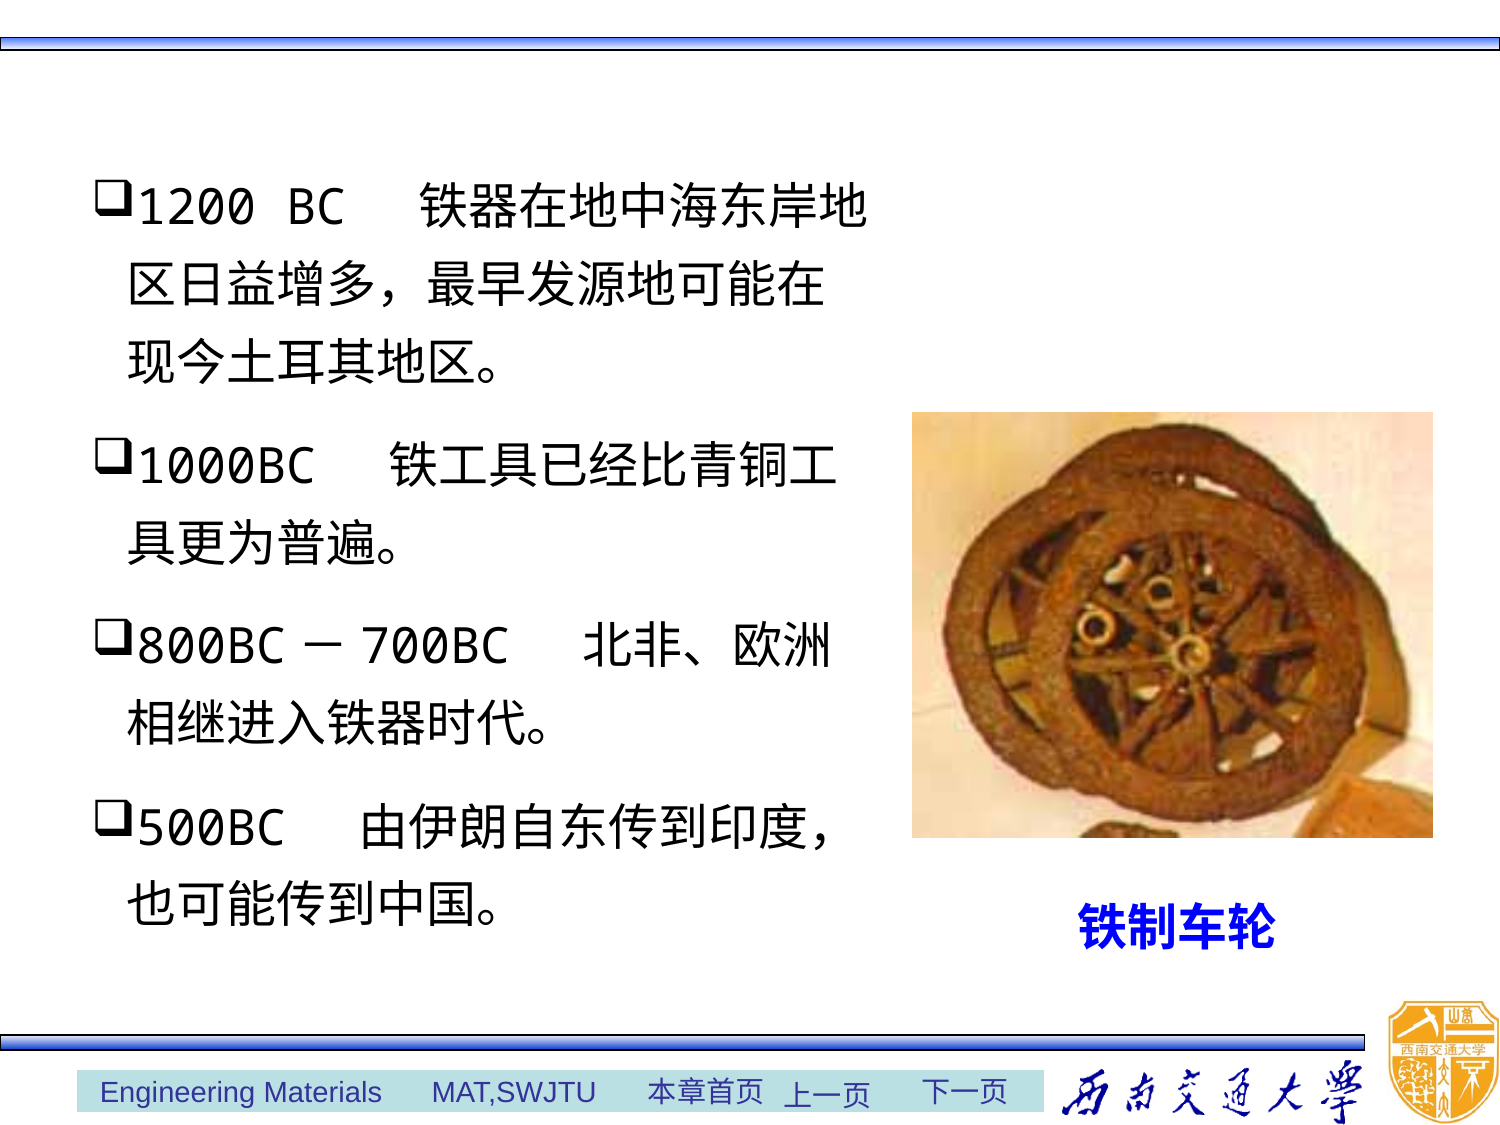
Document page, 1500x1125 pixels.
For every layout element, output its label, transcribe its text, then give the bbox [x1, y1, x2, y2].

text_box 1200 BC 铁器在地中海东岸地区日益增多，最早发源地可能在现今土耳其地区。 1000BC 铁工具已经比青铜工具更为普遍。 800BC－700BC 北非、欧洲相继进入铁器时代。 500BC 由伊朗自东传到印度，也可能传到中国。 [76, 148, 890, 941]
picture [1387, 999, 1500, 1125]
text_box 铁制车轮 [962, 887, 1394, 963]
picture [1062, 1059, 1363, 1125]
picture [912, 412, 1433, 838]
